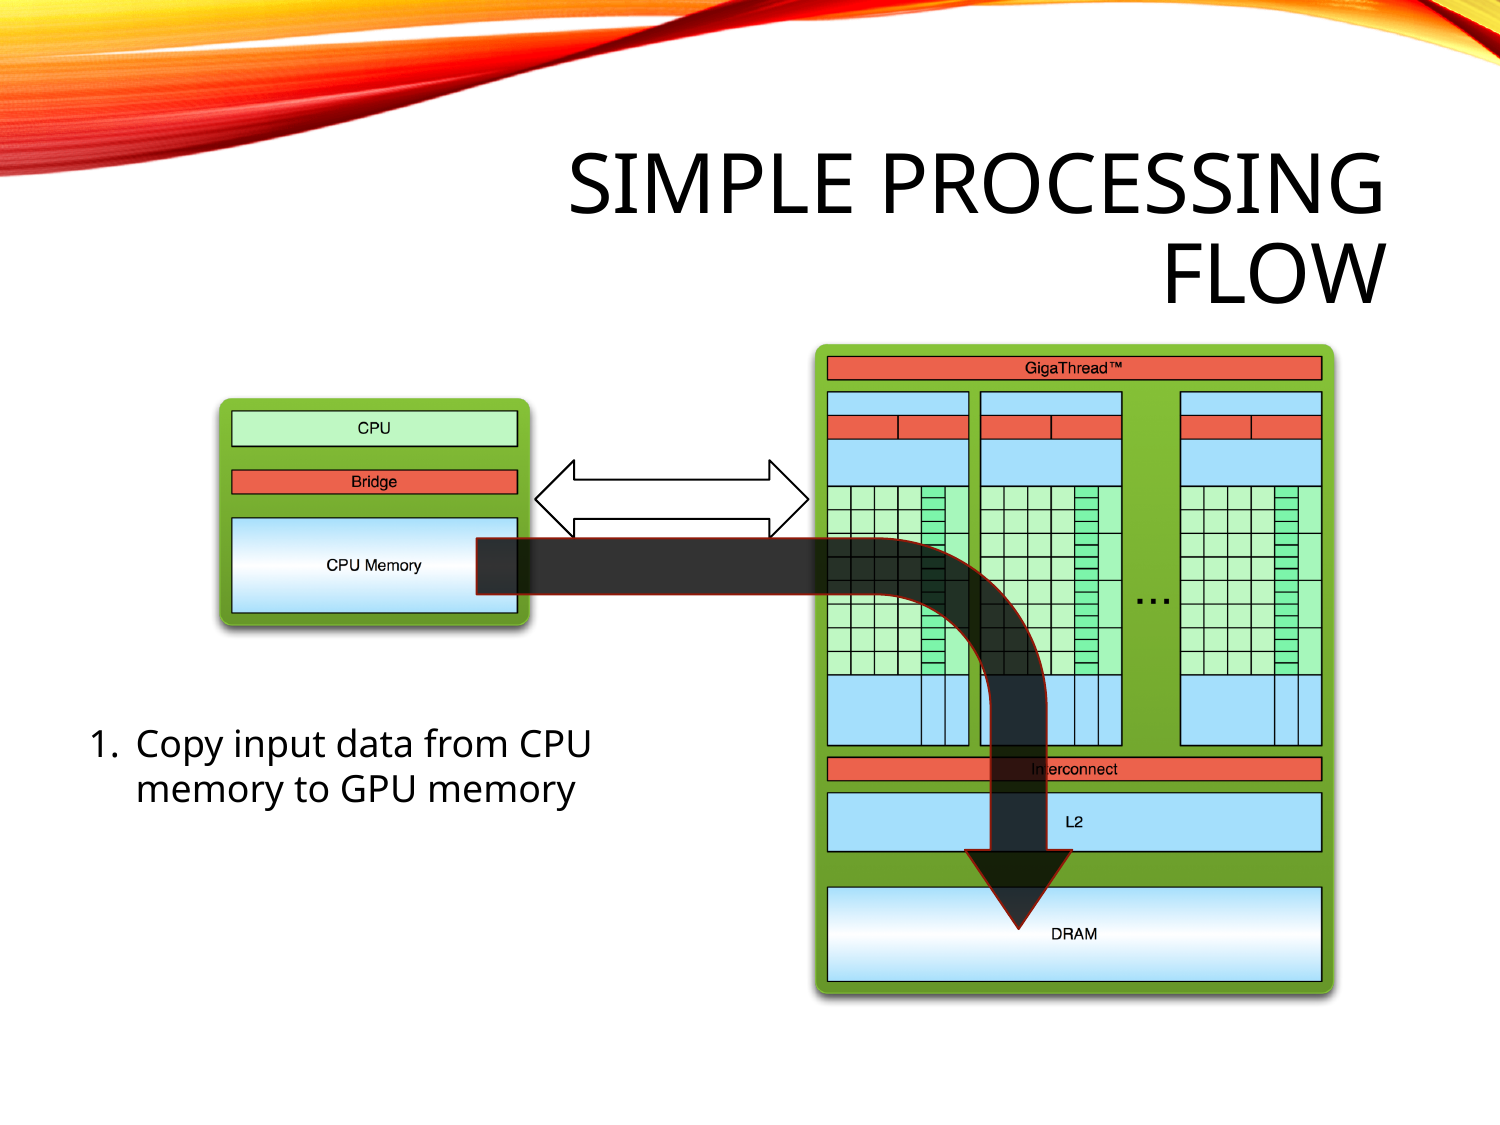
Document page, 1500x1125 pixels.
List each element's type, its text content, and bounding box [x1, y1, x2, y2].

text_box Copy input data from CPU memory to GPU memory [76, 714, 750, 817]
picture [788, 323, 1360, 1024]
picture [193, 376, 555, 656]
text_box PCI Bus [555, 459, 788, 537]
picture [0, 0, 1500, 178]
text_box [555, 537, 788, 596]
title Simple Processing Flow [356, 125, 1403, 338]
